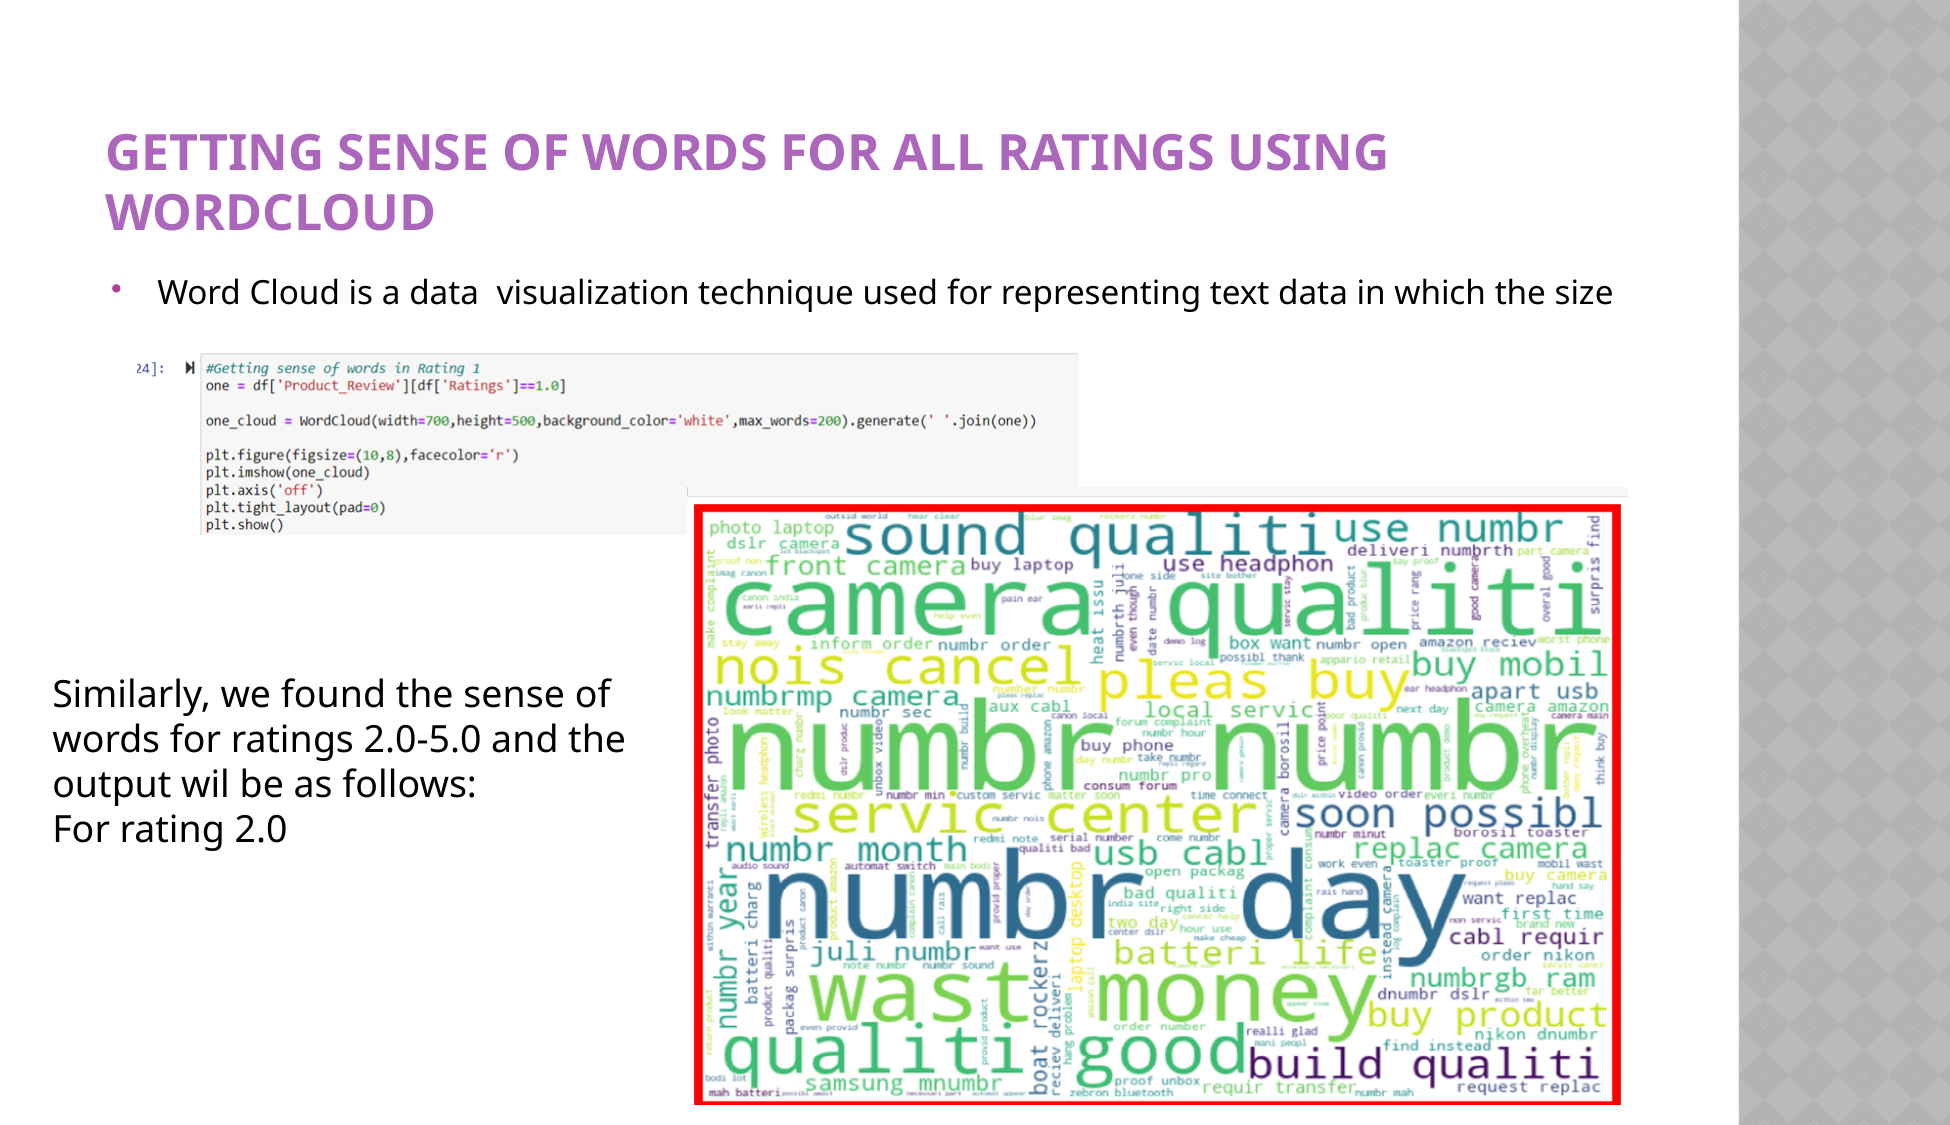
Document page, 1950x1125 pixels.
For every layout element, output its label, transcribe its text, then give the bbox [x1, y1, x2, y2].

text_box Similarly, we found the sense of words for ratings 2.0-5.0 and the output wil be as follows: For rating 2.0 [37, 662, 681, 858]
picture [137, 336, 1629, 1106]
list Word Cloud is a data visualization technique used for representing text data in which the size of each word indicates its frequency or importance. [97, 264, 1642, 1059]
title Getting sense of words for all ratings using WordCloud [97, 52, 1642, 240]
